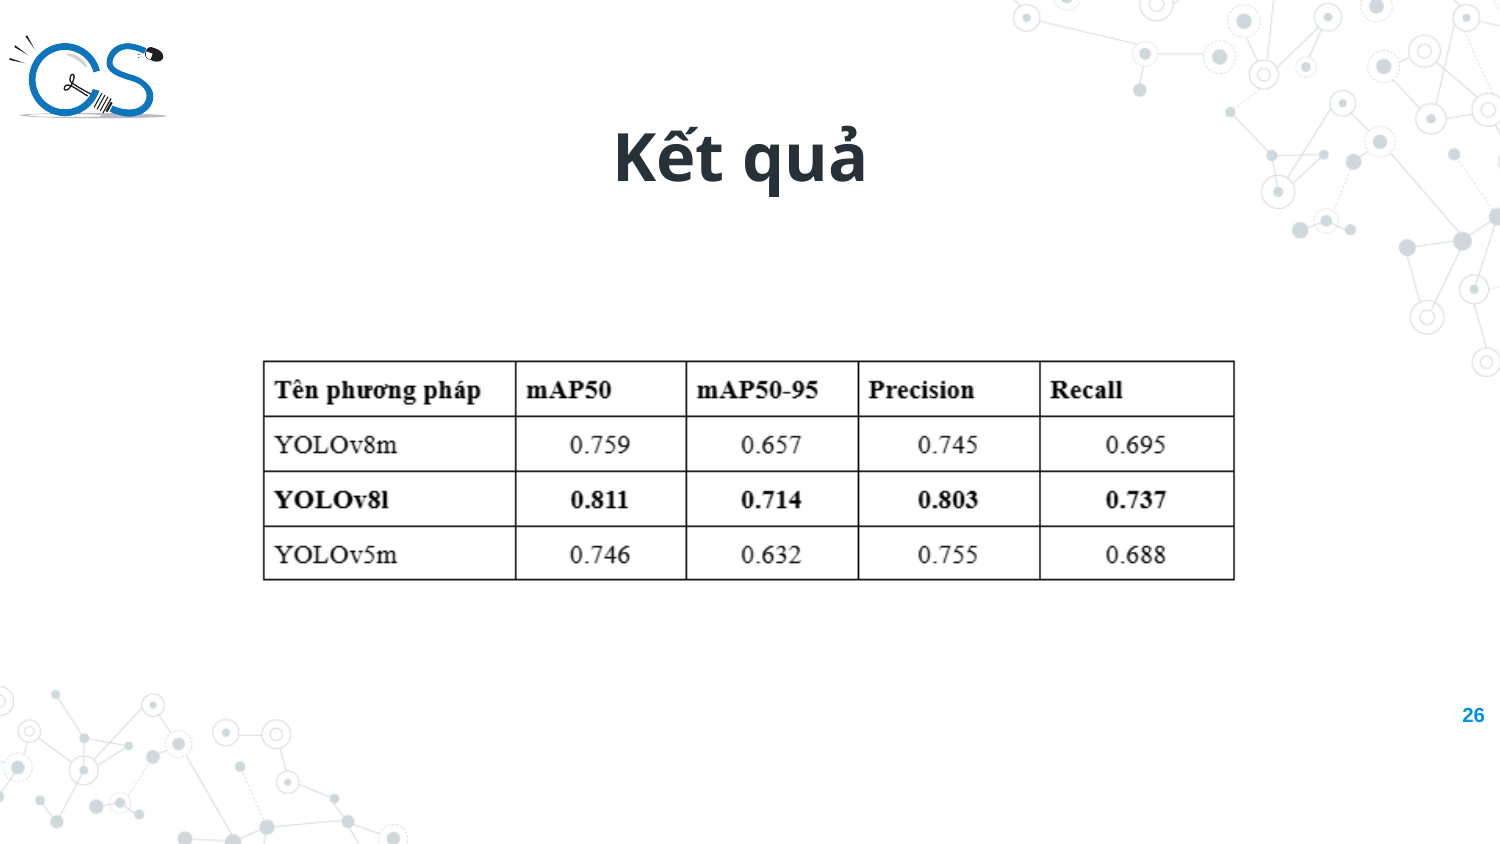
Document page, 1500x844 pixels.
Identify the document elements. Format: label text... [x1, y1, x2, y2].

picture [0, 0, 1500, 844]
slide_number ‹#› [1405, 690, 1496, 740]
text_box Kết quả [35, 100, 1446, 211]
